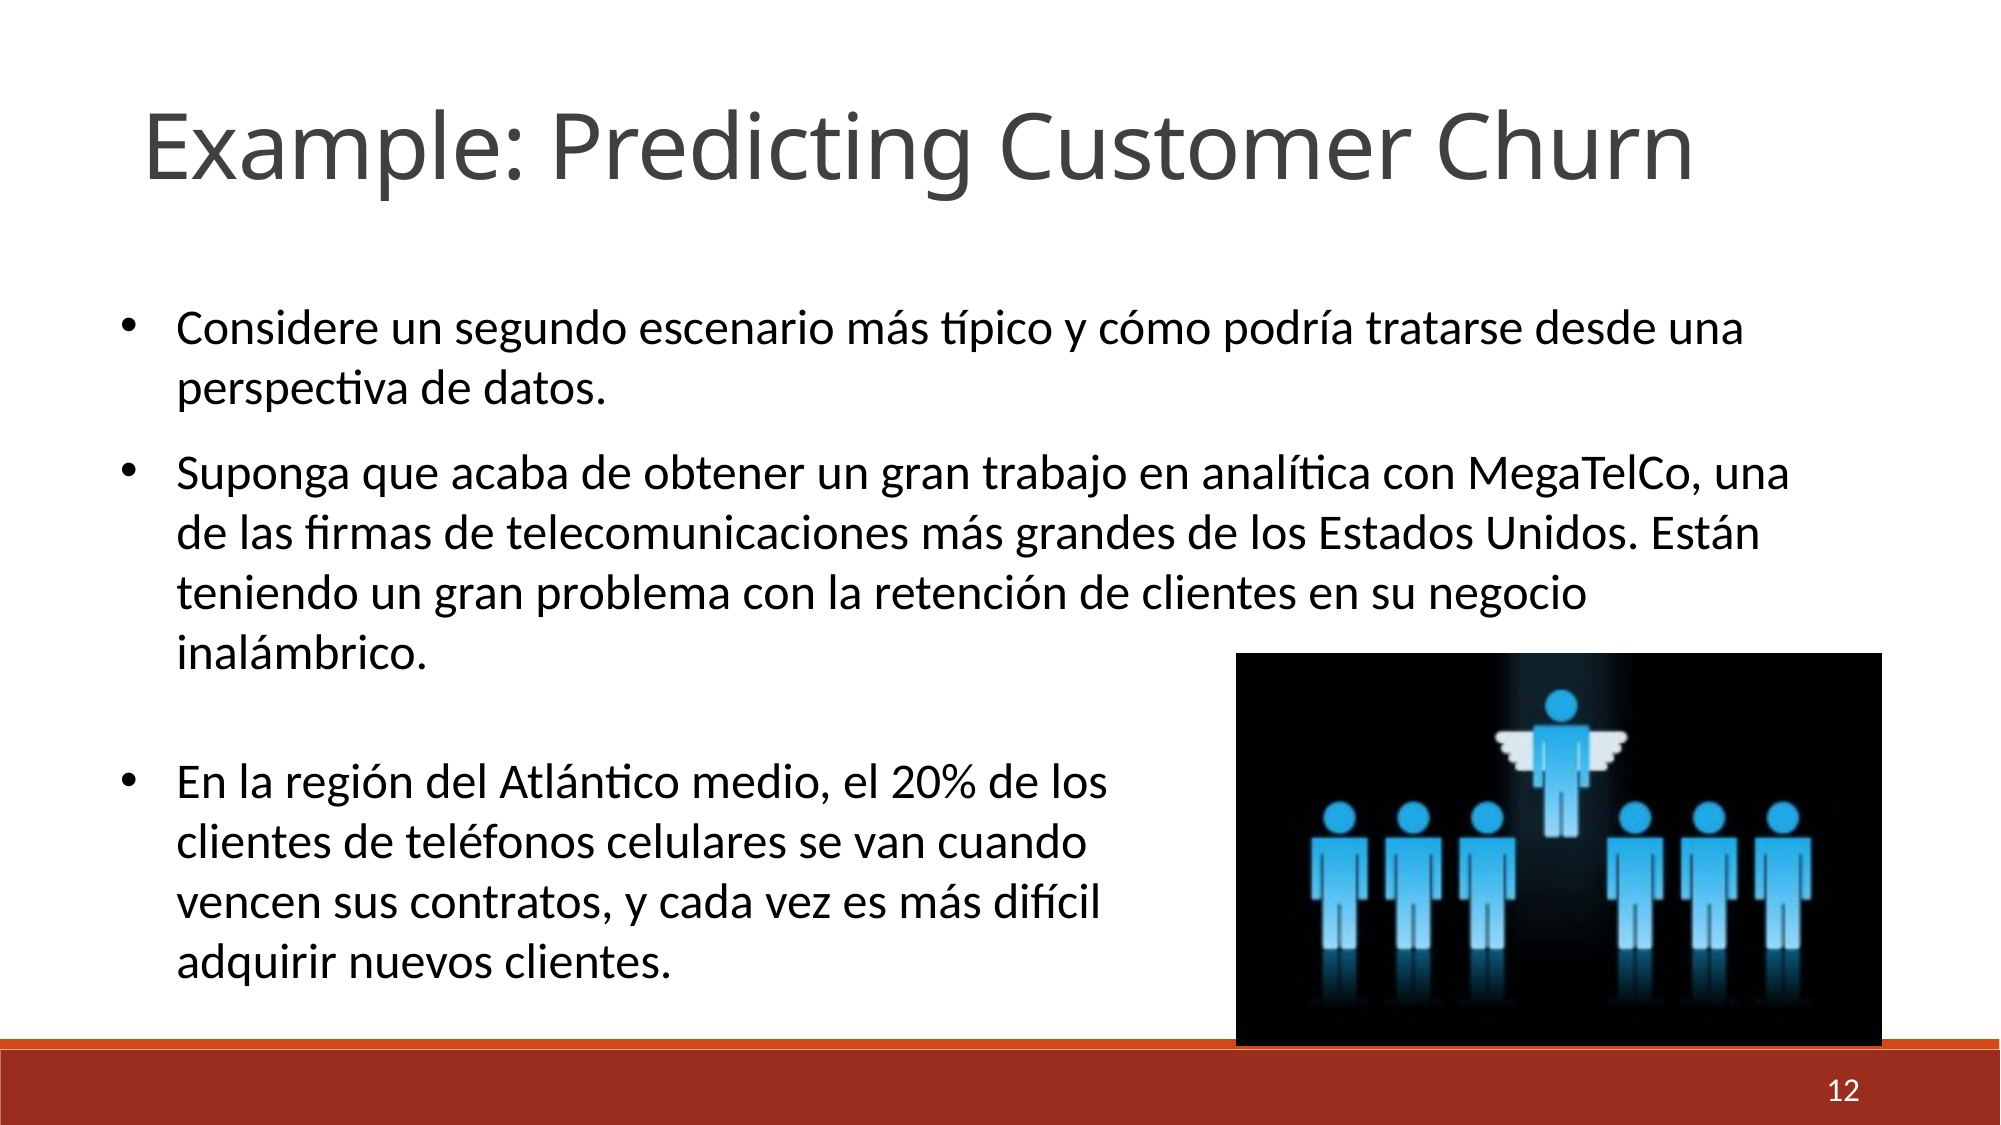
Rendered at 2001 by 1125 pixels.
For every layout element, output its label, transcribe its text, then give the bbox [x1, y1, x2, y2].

text_box Example: Predicting Customer Churn [126, 97, 1821, 237]
text_box En la región del Atlántico medio, el 20% de los clientes de teléfonos celulares se van cuando vencen sus contratos, y cada vez es más difícil adquirir nuevos clientes. [105, 741, 1233, 997]
text_box Considere un segundo escenario más típico y cómo podría tratarse desde una perspectiva de datos. Suponga que acaba de obtener un gran trabajo en analítica con MegaTelCo, una de las firmas de telecomunicaciones más grandes de los Estados Unidos. Están teniendo un gran problema con la retención de clientes en su negocio inalámbrico. [105, 287, 1863, 687]
picture [1236, 653, 1883, 1046]
slide_number 12 [126, 1061, 1875, 1115]
